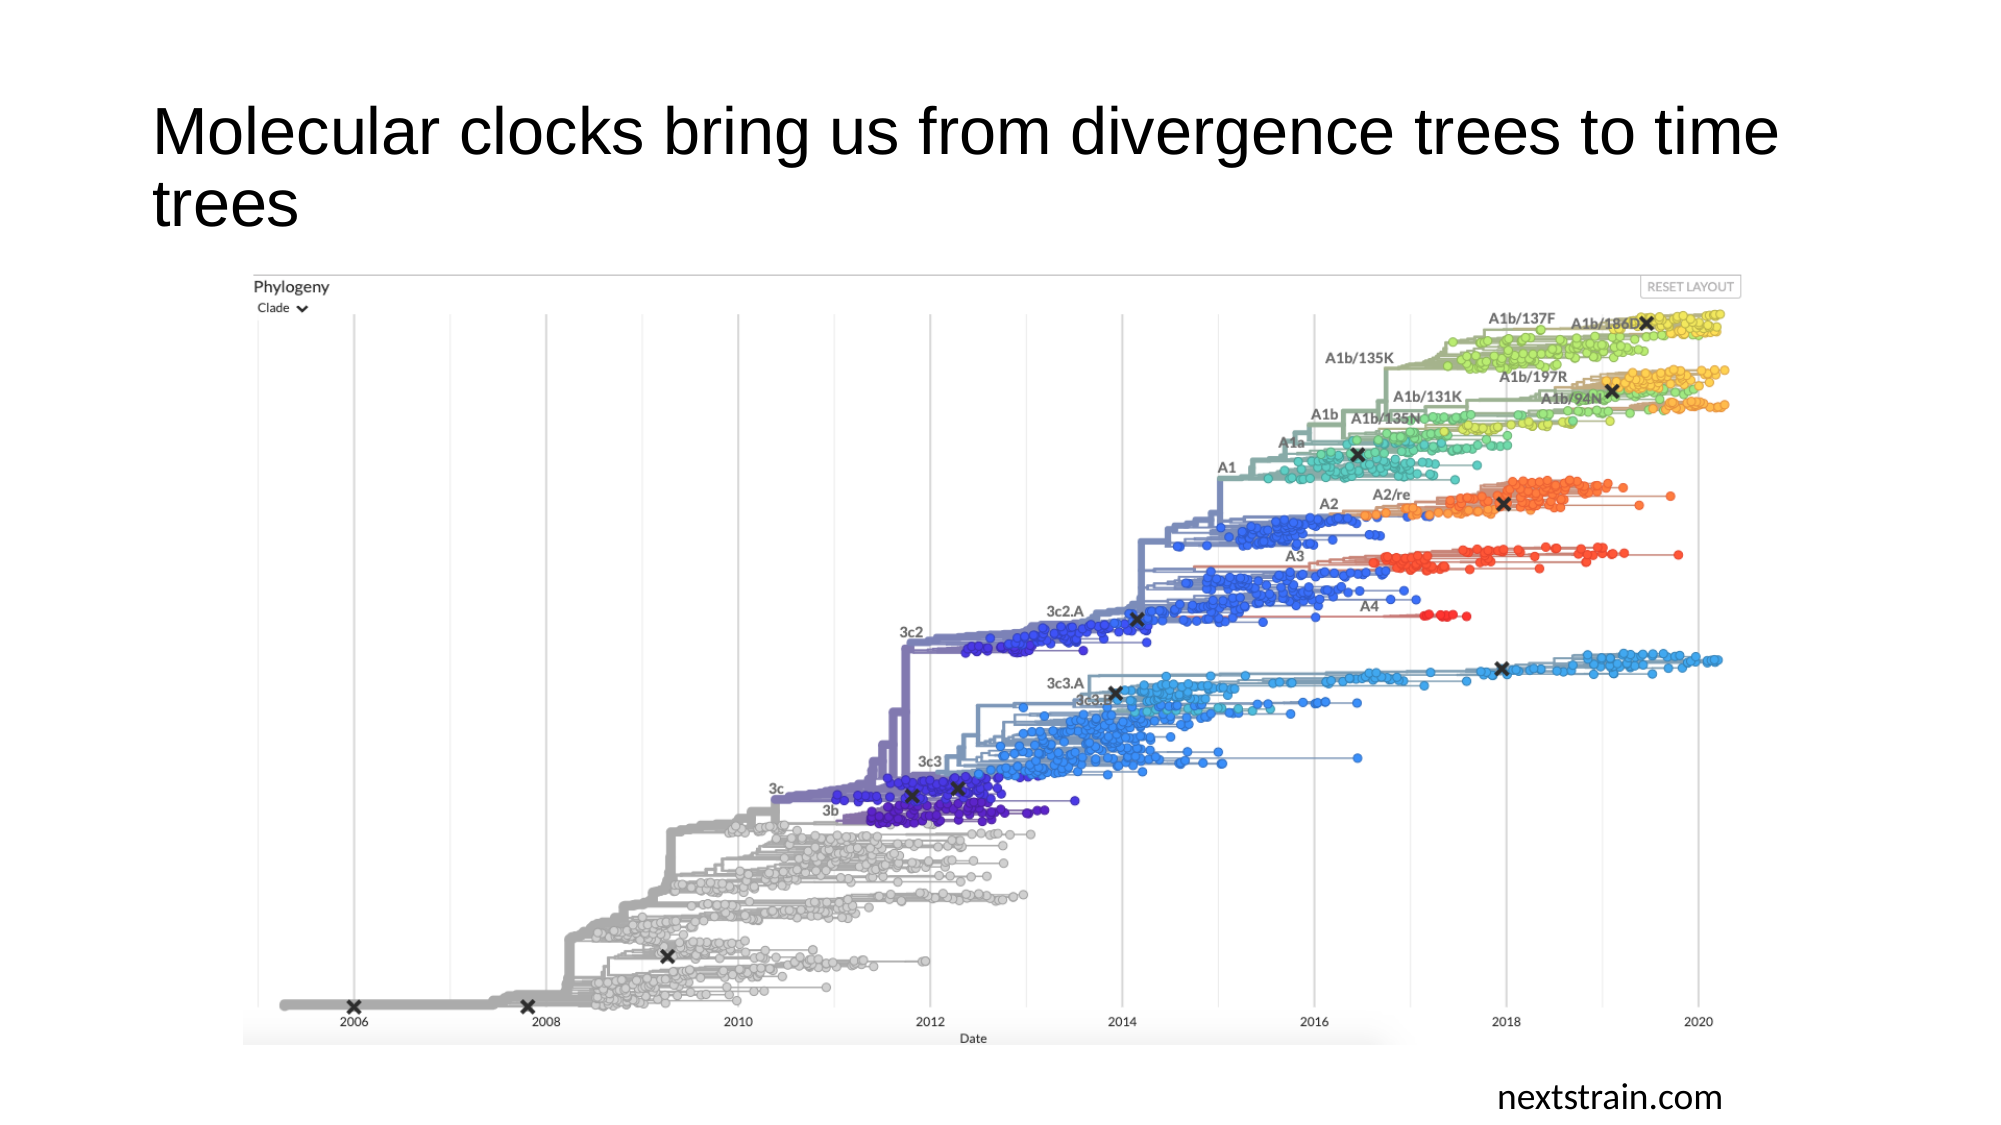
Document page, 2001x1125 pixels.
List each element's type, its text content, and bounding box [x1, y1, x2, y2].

text_box nextstrain.com [1482, 1064, 2000, 1125]
title Molecular clocks bring us from divergence trees to time trees [137, 59, 1863, 278]
picture [243, 259, 1757, 1045]
